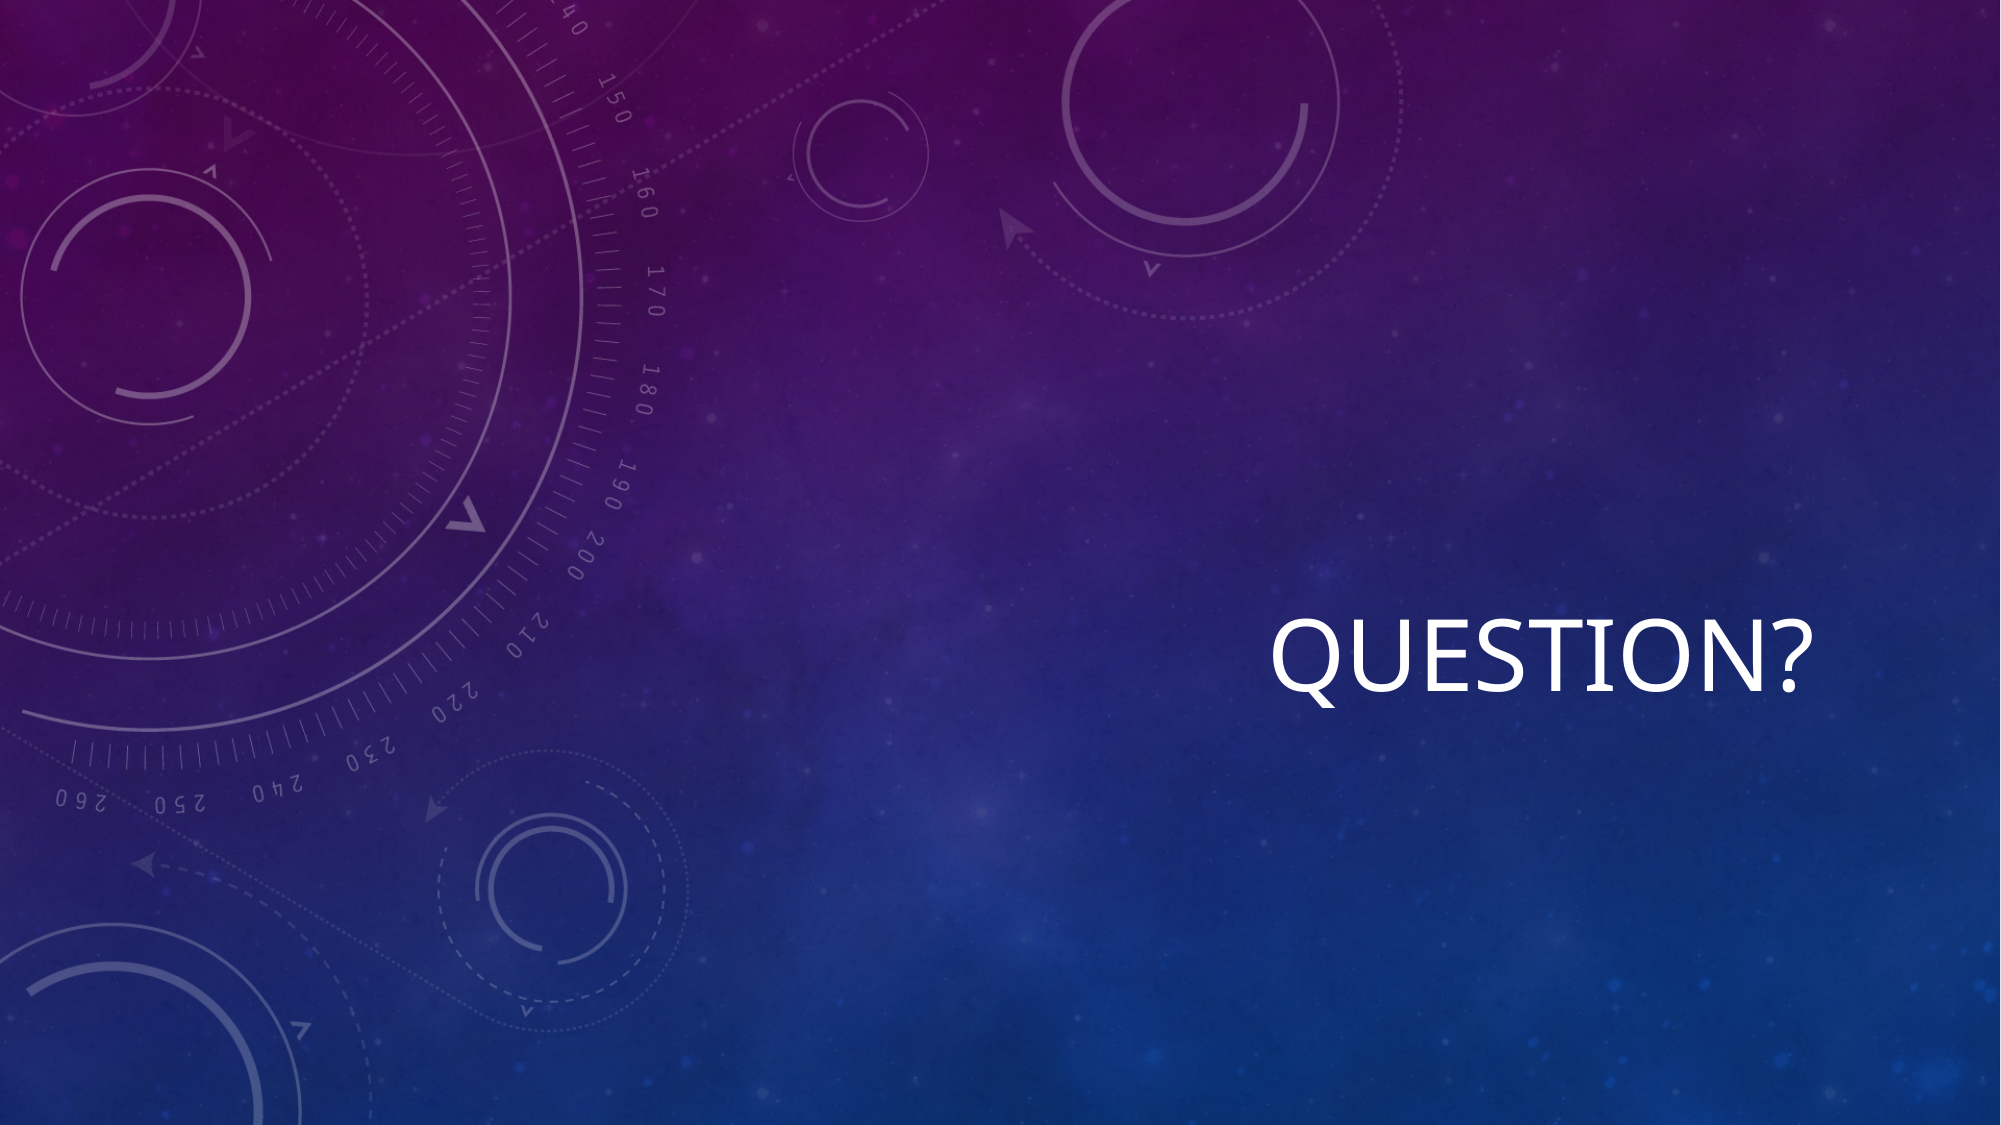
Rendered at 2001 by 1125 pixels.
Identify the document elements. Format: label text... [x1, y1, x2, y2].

picture [0, 0, 2001, 1125]
title Question? [650, 322, 1831, 720]
